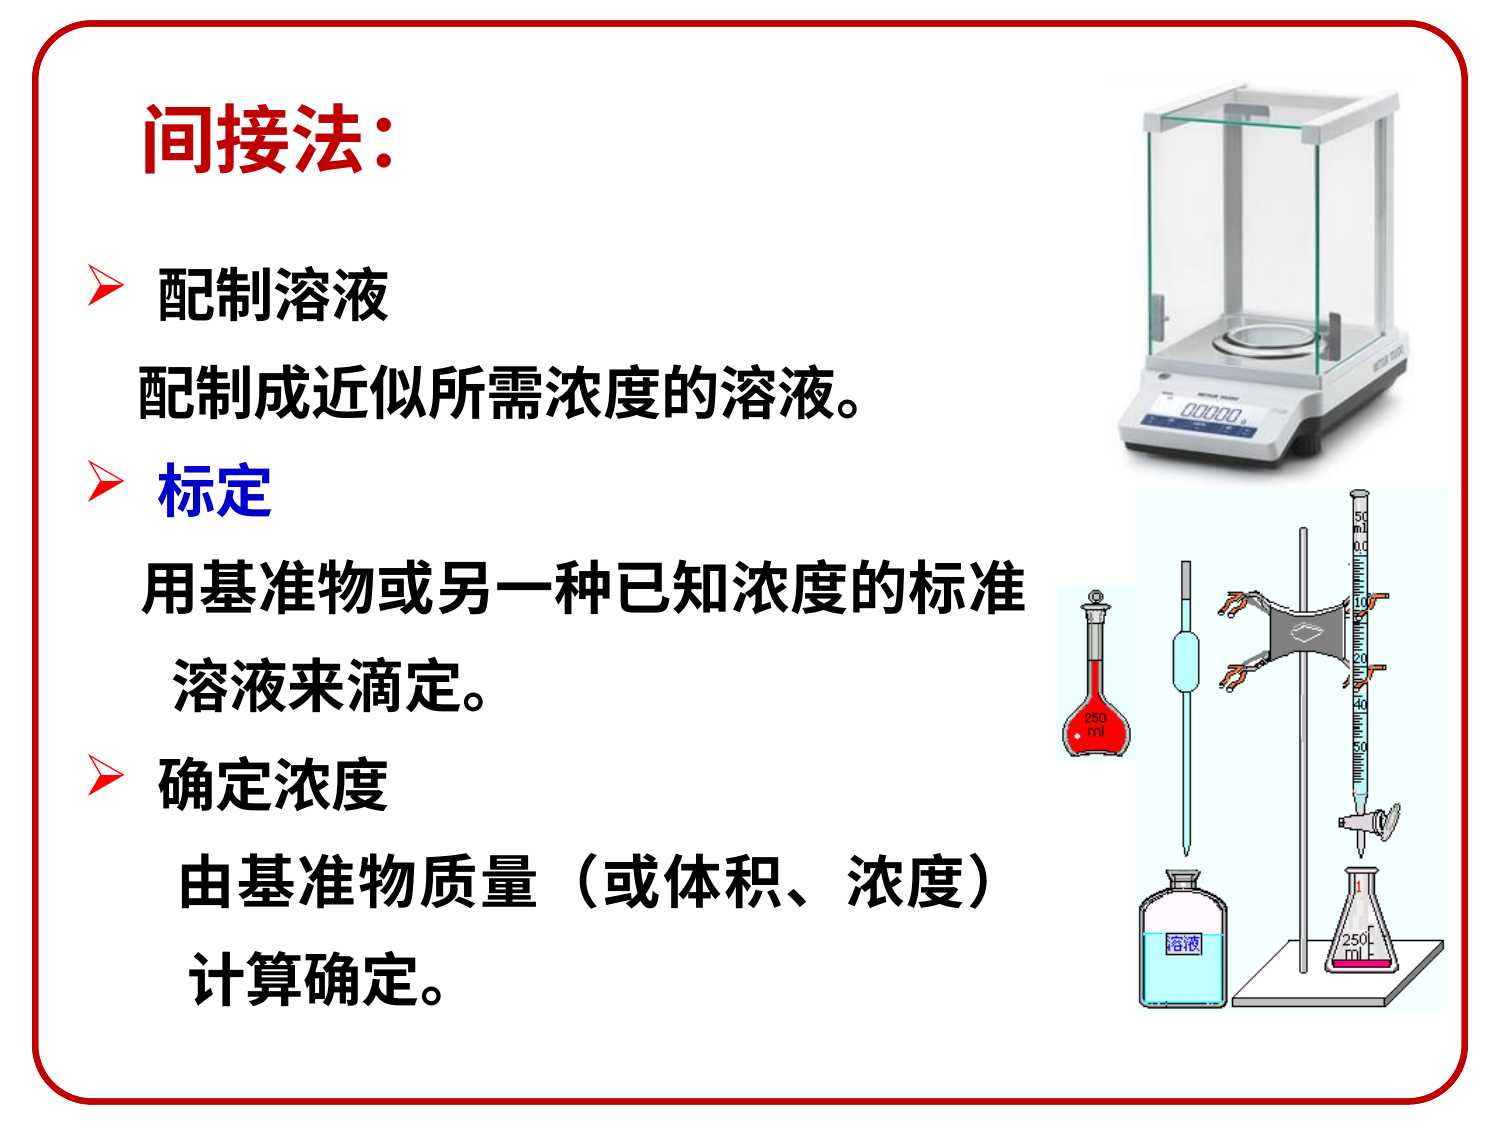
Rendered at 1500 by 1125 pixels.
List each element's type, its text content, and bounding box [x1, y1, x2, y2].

title 间接法： [125, 66, 951, 191]
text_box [1135, 488, 1420, 500]
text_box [1056, 585, 1129, 762]
picture [1104, 74, 1416, 489]
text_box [1135, 488, 1448, 1013]
text_box 配制溶液 配制成近似所需浓度的溶液。 标定 用基准物或另一种已知浓度的标准溶液来滴定。 确定浓度 由基准物质量（或体积、浓度）计算确定。 [68, 222, 1042, 1021]
